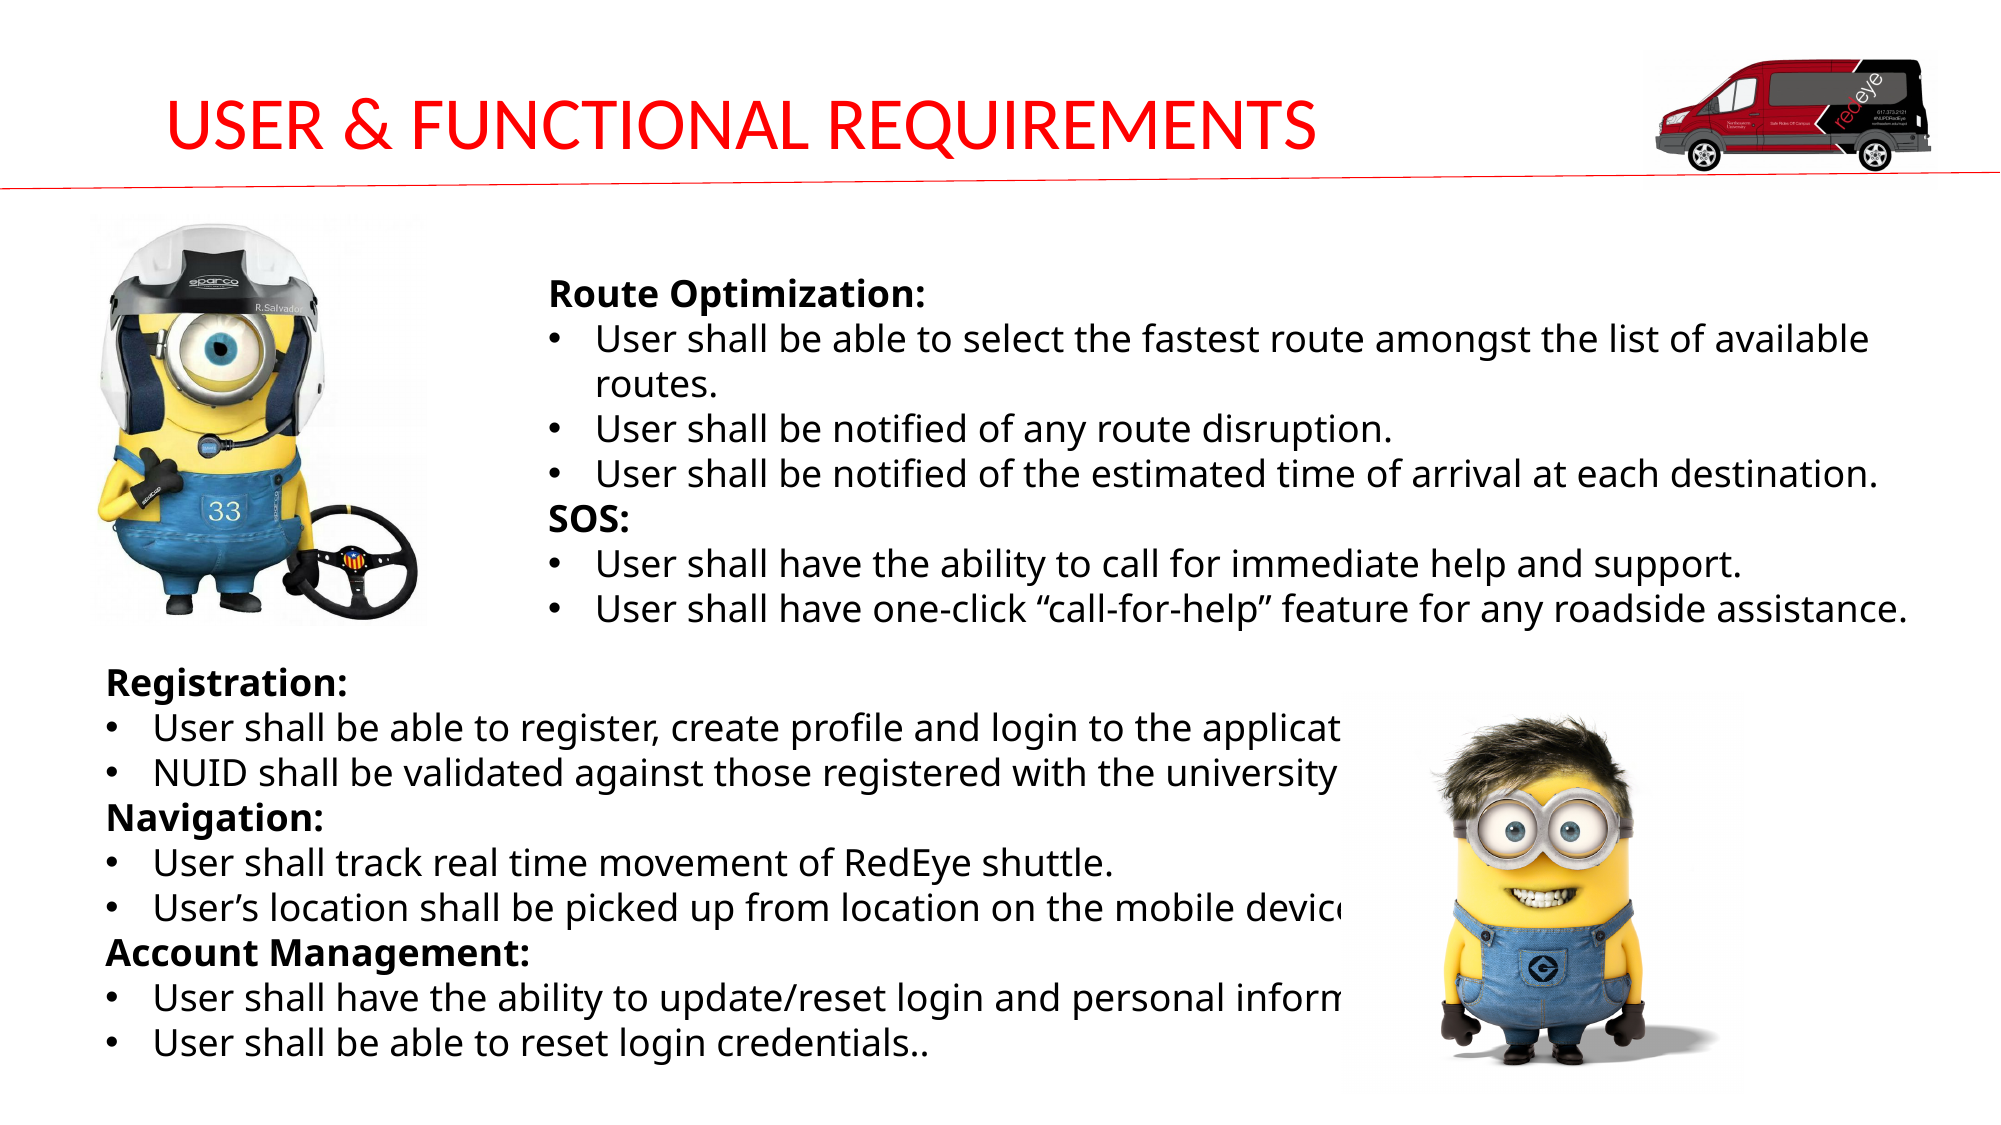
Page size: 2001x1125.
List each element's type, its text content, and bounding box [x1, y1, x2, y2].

text_box USER & FUNCTIONAL REQUIREMENTS [151, 67, 1583, 172]
picture [1643, 50, 1938, 172]
picture [1341, 691, 1744, 1094]
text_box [0, 172, 2000, 189]
text_box Registration: User shall be able to register, create profile and login to the application. NUID shall be validated against those registered with the university and NUPD. Navigation: User shall track real time movement of RedEye shuttle. User’s location shall be picked up from location on the mobile device. Account Management: User shall have the ability to update/reset login and personal information User shall be able to reset login credentials.. [90, 651, 1910, 1072]
text_box Route Optimization: User shall be able to select the fastest route amongst the list of available routes. User shall be notified of any route disruption. User shall be notified of the estimated time of arrival at each destination. SOS: User shall have the ability to call for immediate help and support. User shall have one-click “call-for-help” feature for any roadside assistance. [533, 262, 1982, 638]
picture [90, 214, 427, 626]
